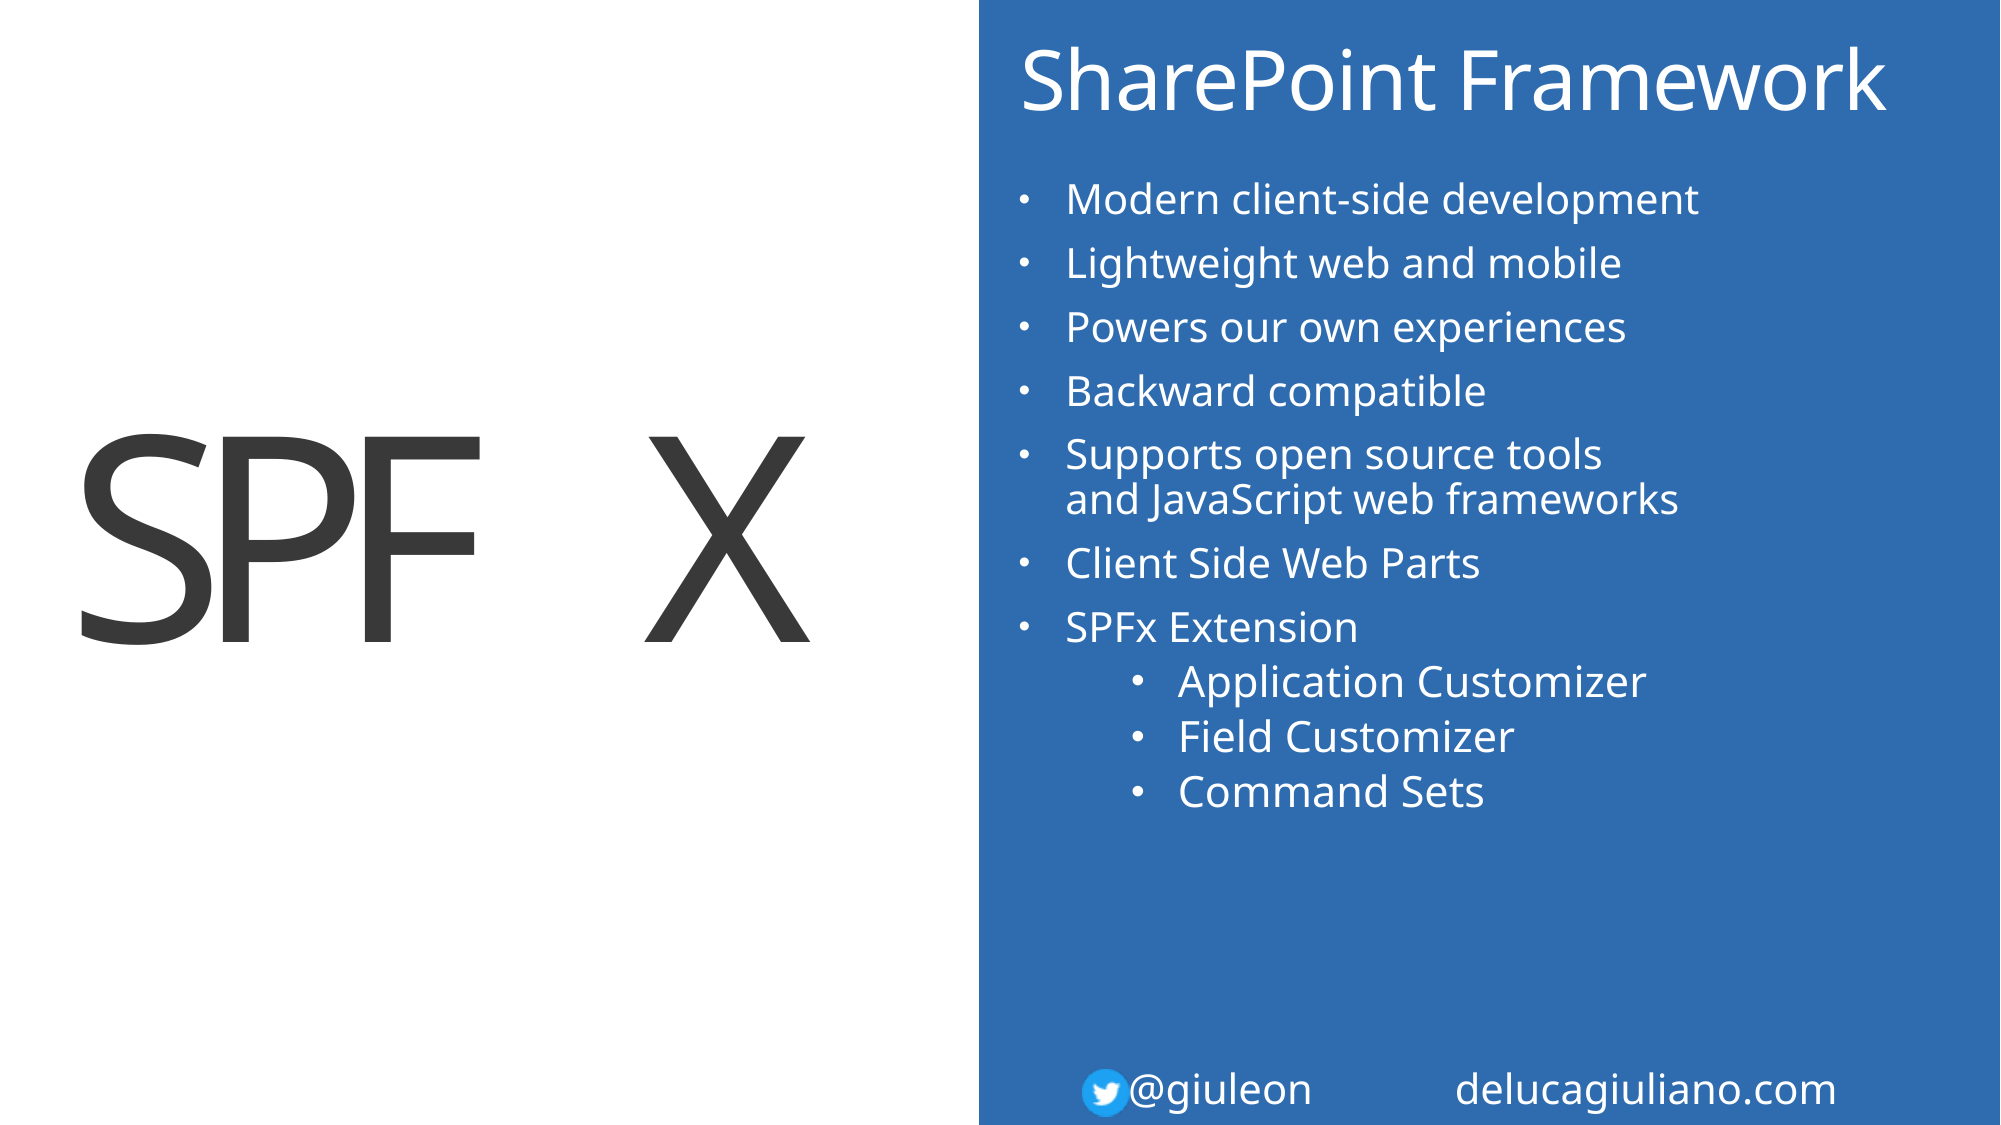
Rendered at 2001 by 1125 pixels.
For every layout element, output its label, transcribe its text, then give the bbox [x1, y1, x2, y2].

list Modern client-side development Lightweight web and mobile Powers our own experiences Backward compatible Supports open source tools and JavaScript web frameworks Client Side Web Parts SPFx Extension Application Customizer Field Customizer Command Sets [1018, 178, 1912, 880]
text_box X [643, 354, 813, 700]
text_box F [337, 354, 487, 700]
picture [1082, 1069, 1130, 1117]
text_box P [195, 354, 337, 700]
list SharePoint Framework [1020, 37, 1912, 138]
text_box S [67, 354, 195, 700]
